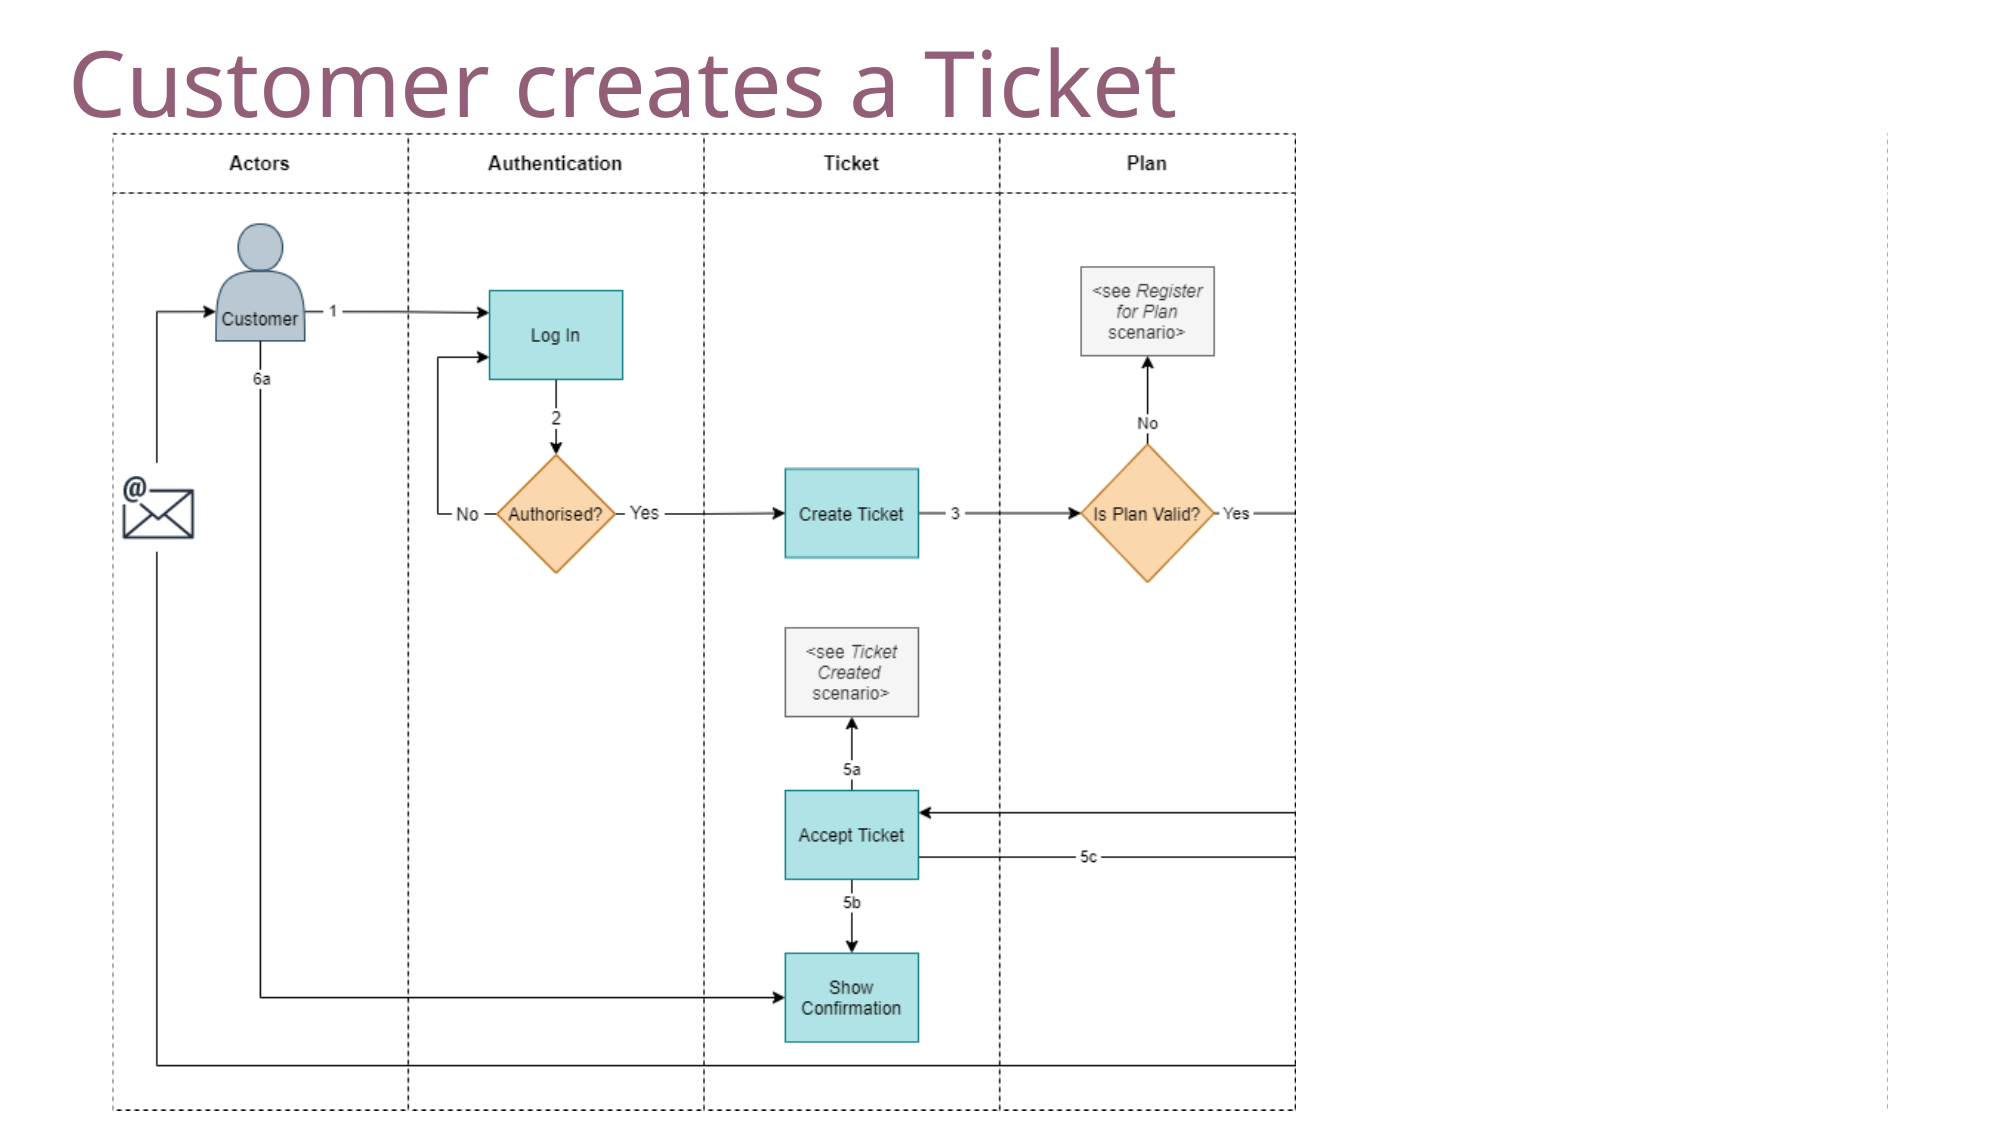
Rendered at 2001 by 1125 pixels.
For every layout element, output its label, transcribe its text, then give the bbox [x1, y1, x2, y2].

title Customer creates a Ticket [53, 0, 1950, 175]
picture [112, 129, 1888, 1111]
